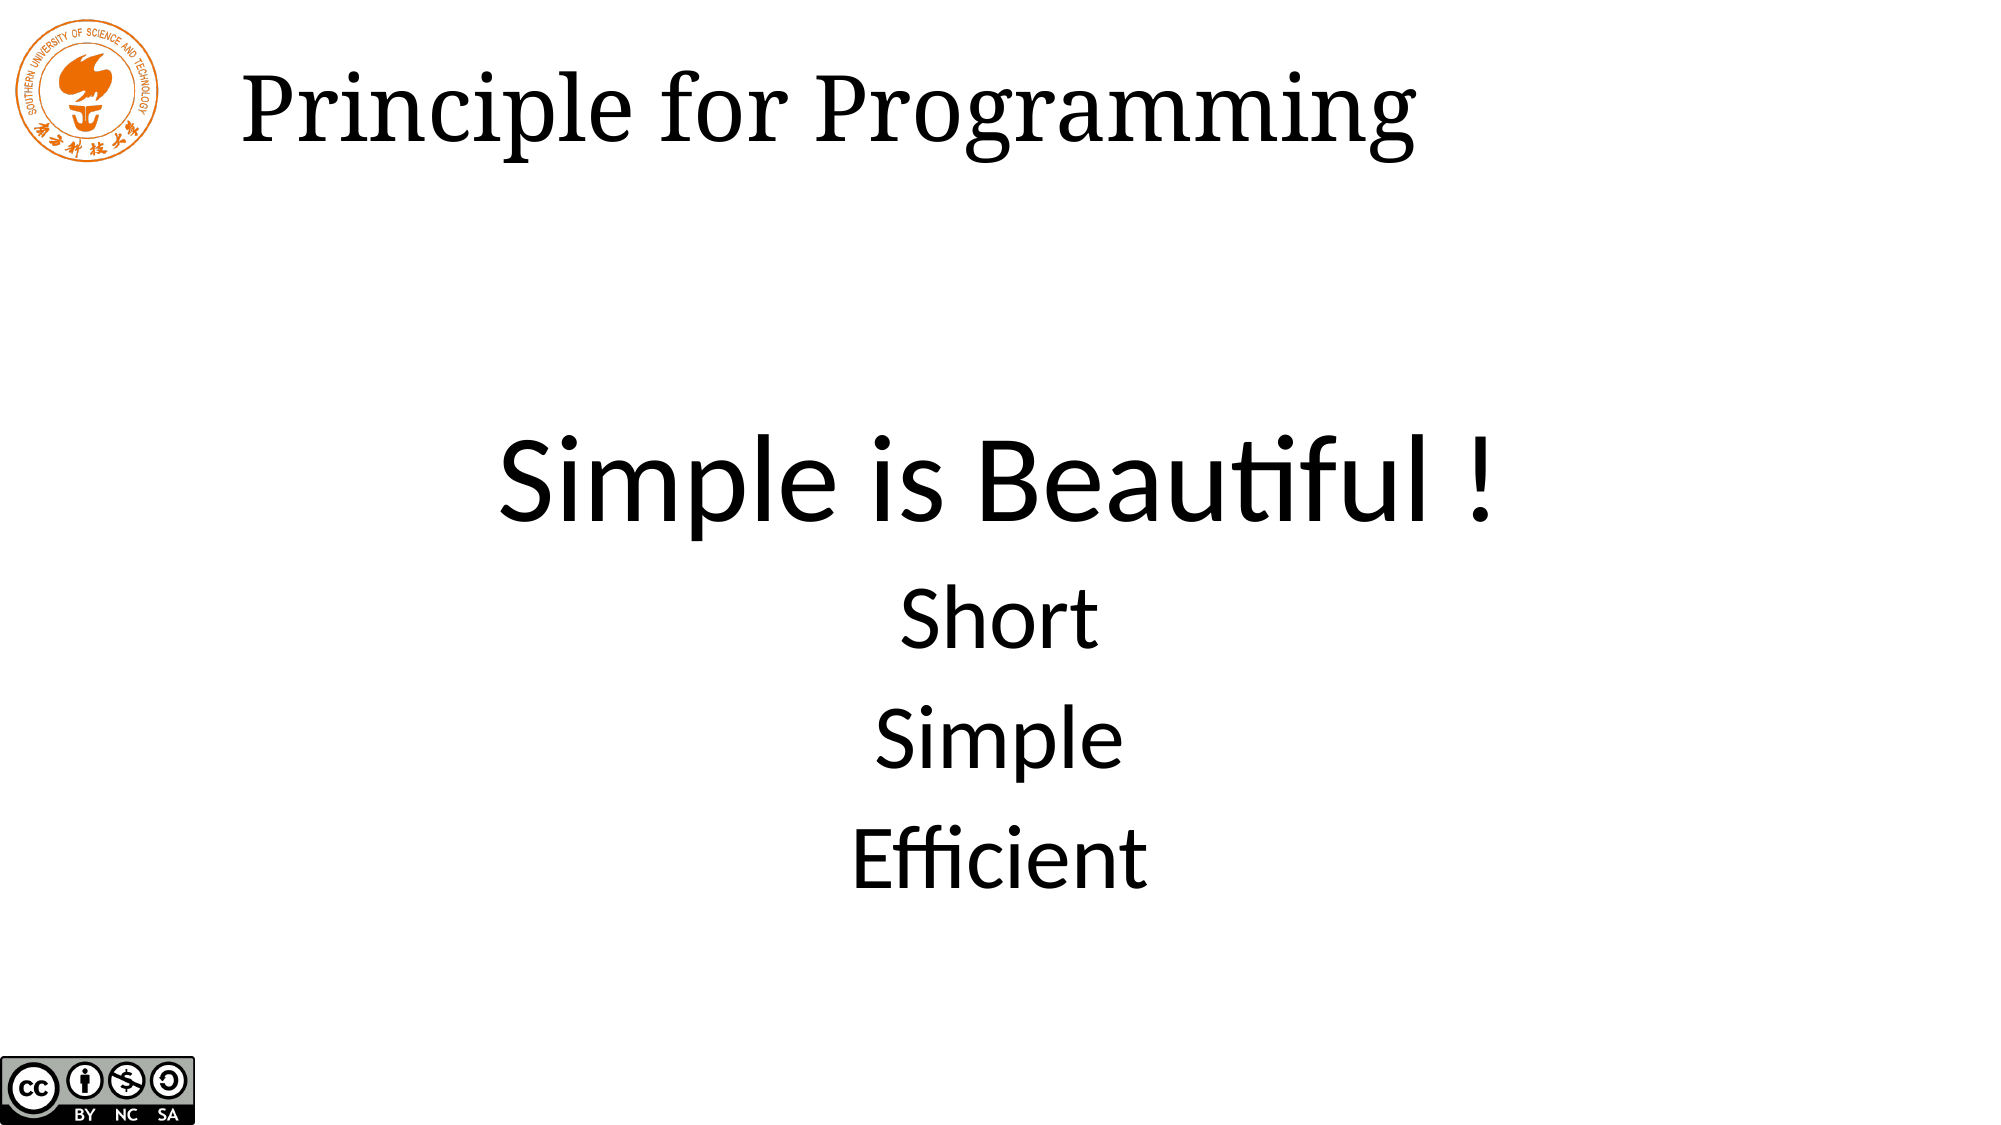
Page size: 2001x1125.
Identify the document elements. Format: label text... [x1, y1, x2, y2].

list Simple is Beautiful ! Short Simple Efficient [137, 406, 1863, 1014]
picture [0, 1056, 195, 1125]
picture [10, 0, 170, 166]
title Principle for Programming [225, 43, 1951, 181]
